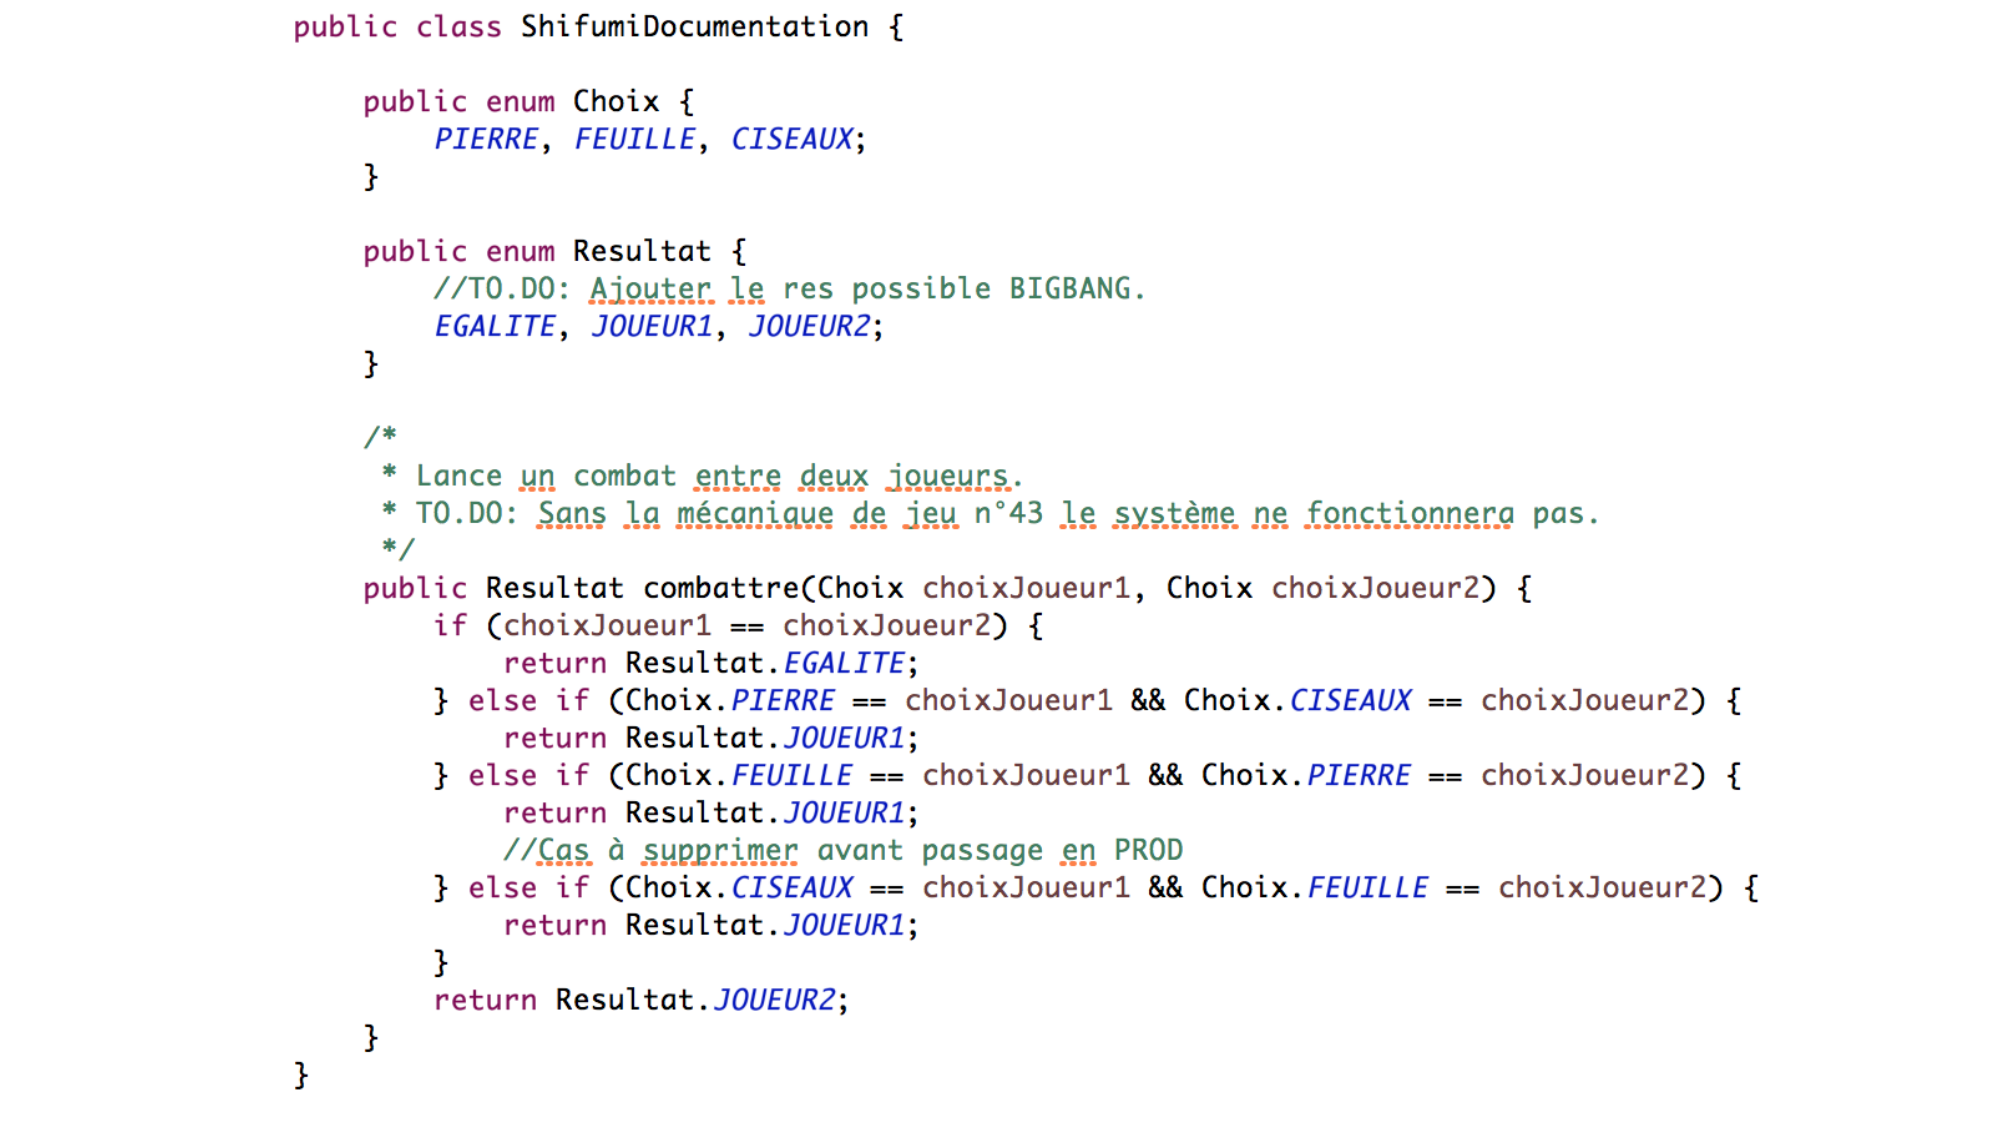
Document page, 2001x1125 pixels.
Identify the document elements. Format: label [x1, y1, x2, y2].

picture [289, 0, 1795, 1107]
